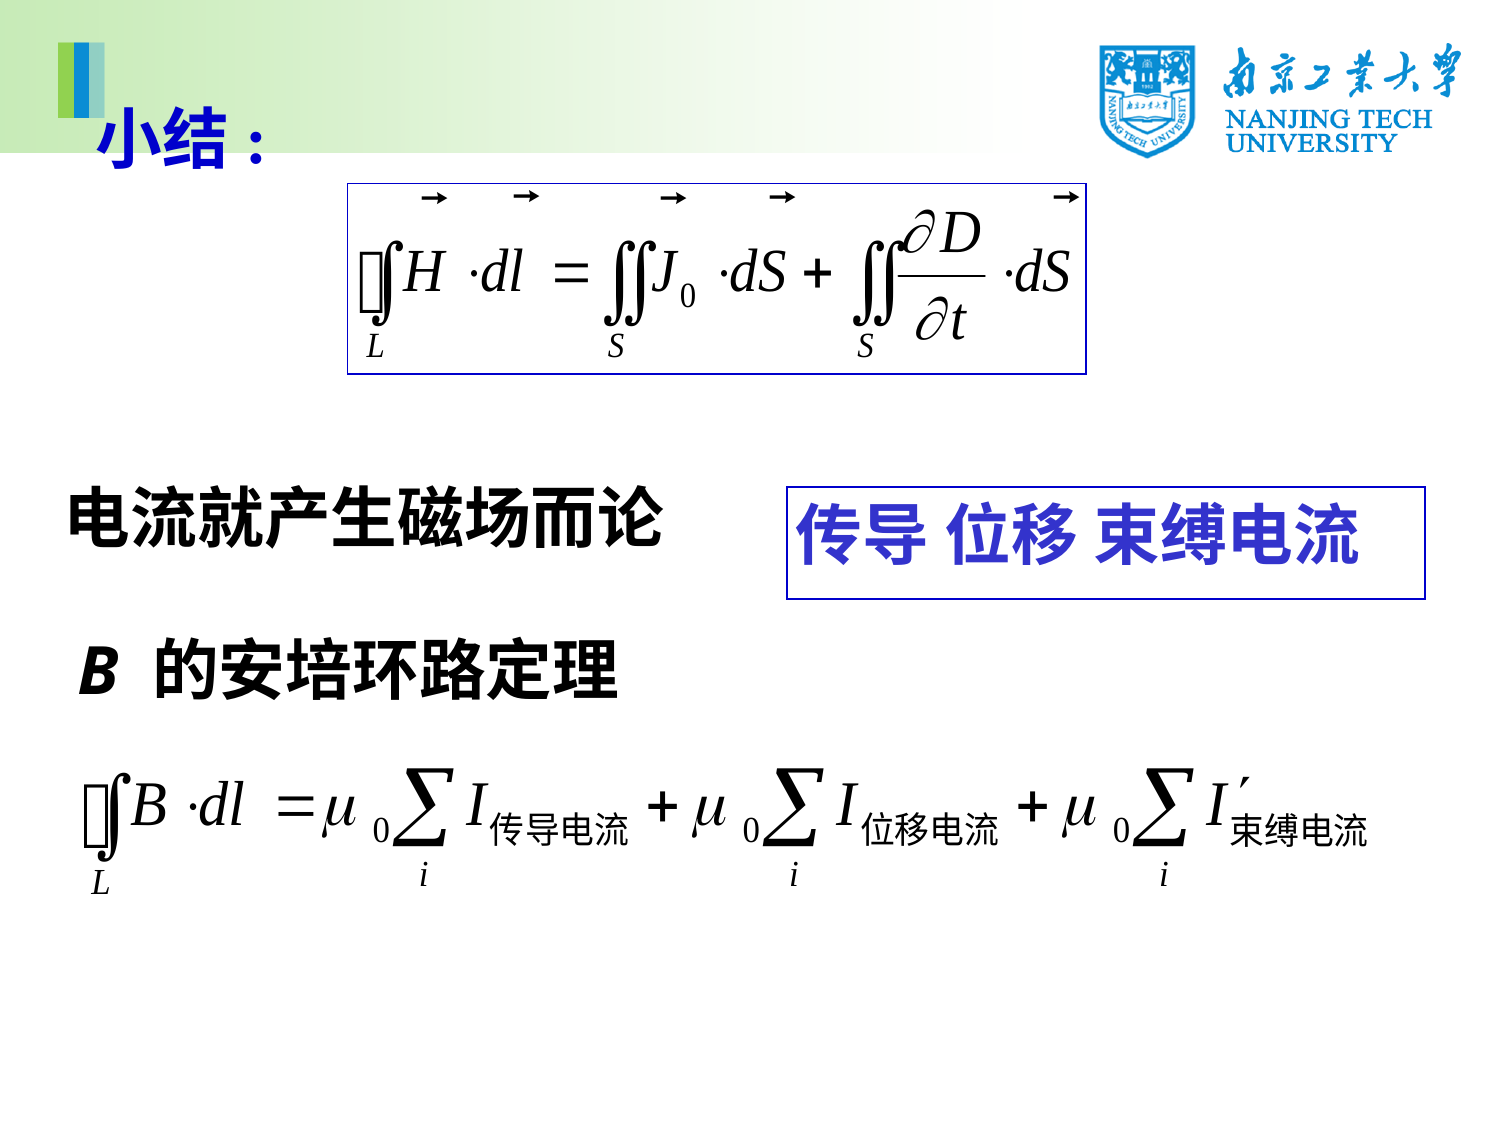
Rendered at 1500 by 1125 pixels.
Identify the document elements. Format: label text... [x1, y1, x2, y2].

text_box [71, 751, 1384, 906]
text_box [780, 484, 1426, 600]
text_box 小结: [80, 88, 283, 184]
picture [0, 0, 1500, 1125]
text_box 电流就产生磁场而论 [48, 467, 701, 563]
text_box B 的安培环路定理 [62, 620, 688, 716]
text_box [348, 183, 1086, 374]
